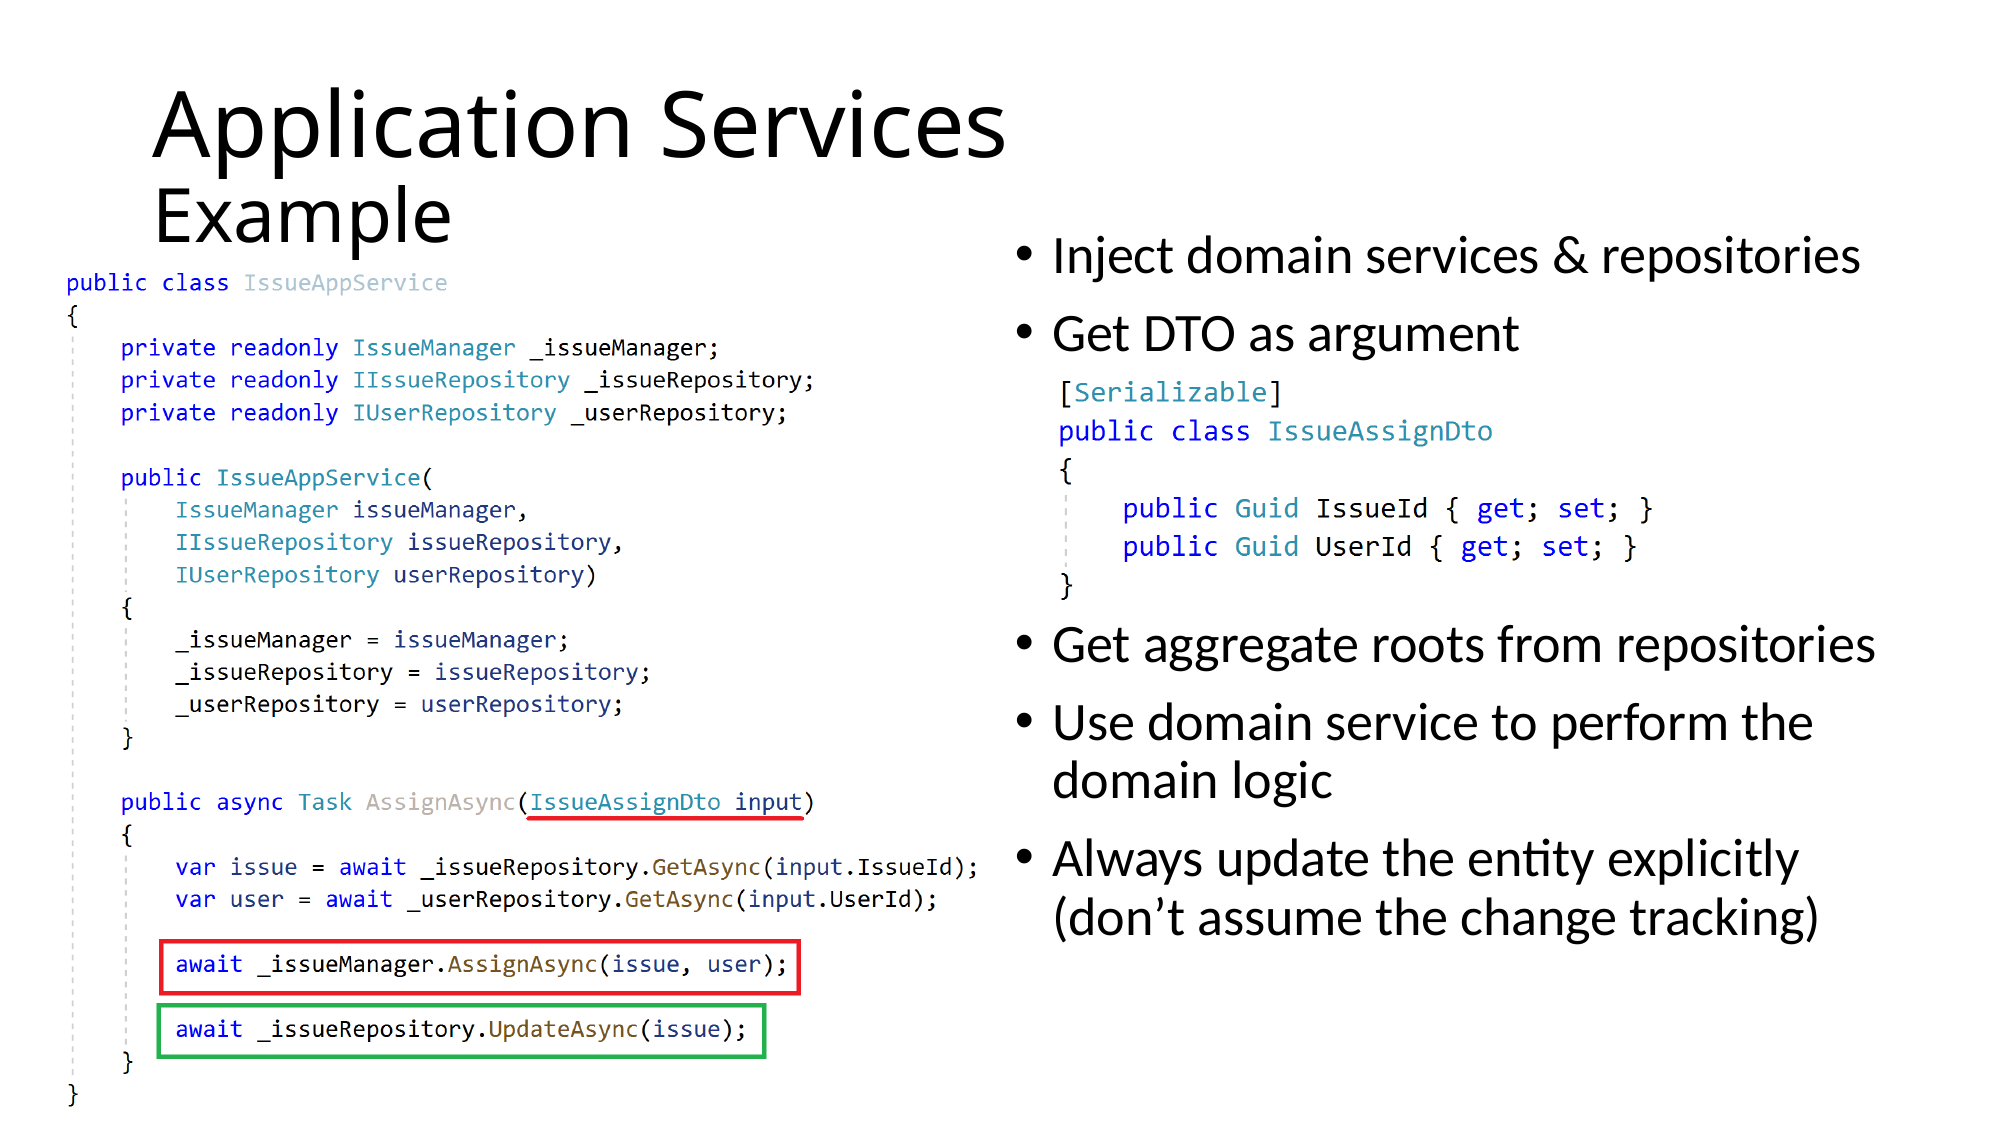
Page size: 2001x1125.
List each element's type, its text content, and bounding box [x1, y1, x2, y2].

picture [1048, 365, 1664, 617]
picture [53, 262, 986, 1118]
list Inject domain services & repositories Get DTO as argument Get aggregate roots from repositories Use domain service to perform the domain logic Always update the entity explicitly (don’t assume the change tracking) [999, 219, 1904, 1014]
title Application Services Example [137, 59, 1863, 278]
